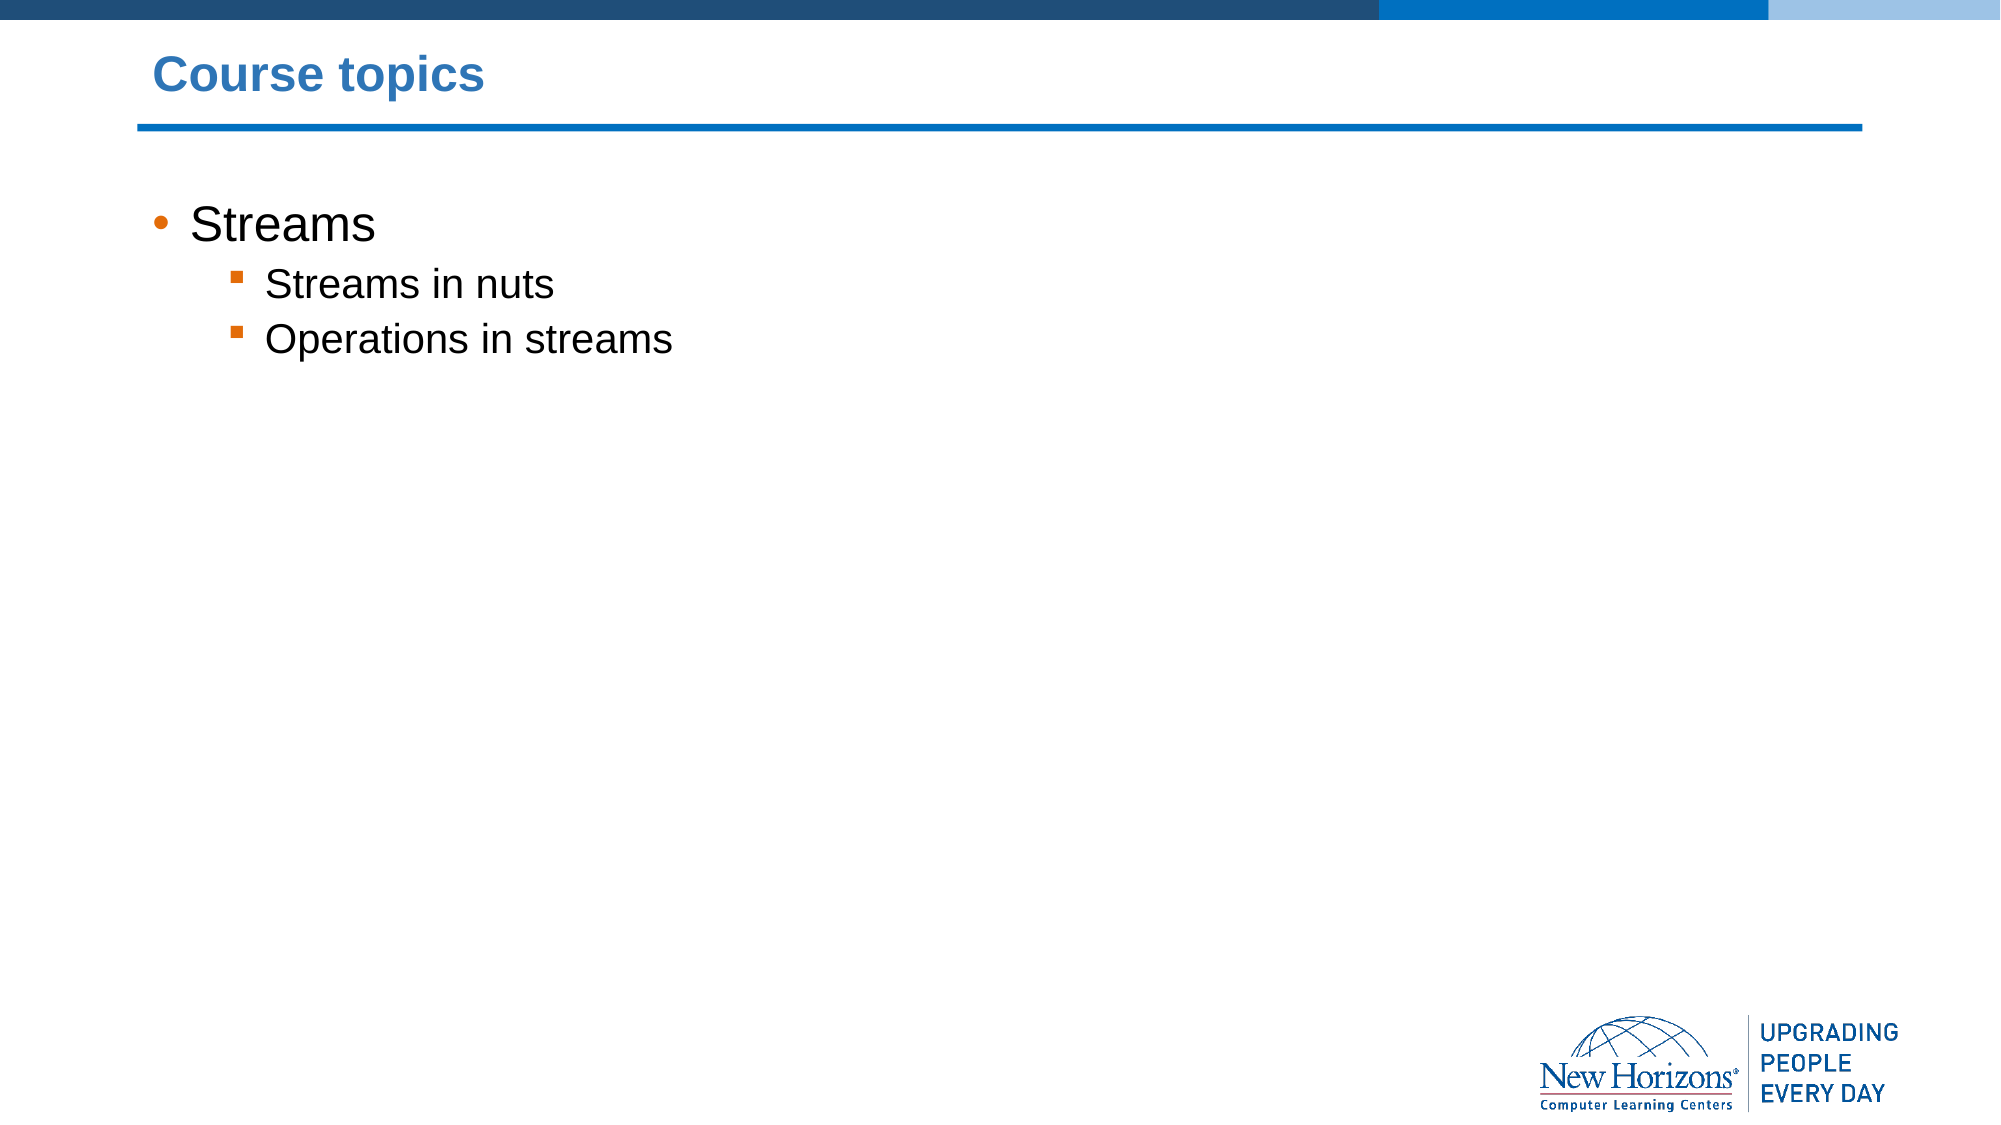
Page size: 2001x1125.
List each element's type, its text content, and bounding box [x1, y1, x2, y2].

picture [1537, 1010, 1904, 1114]
title Course topics [137, 36, 1863, 115]
list Streams Streams in nuts Operations in streams [137, 190, 1863, 1013]
